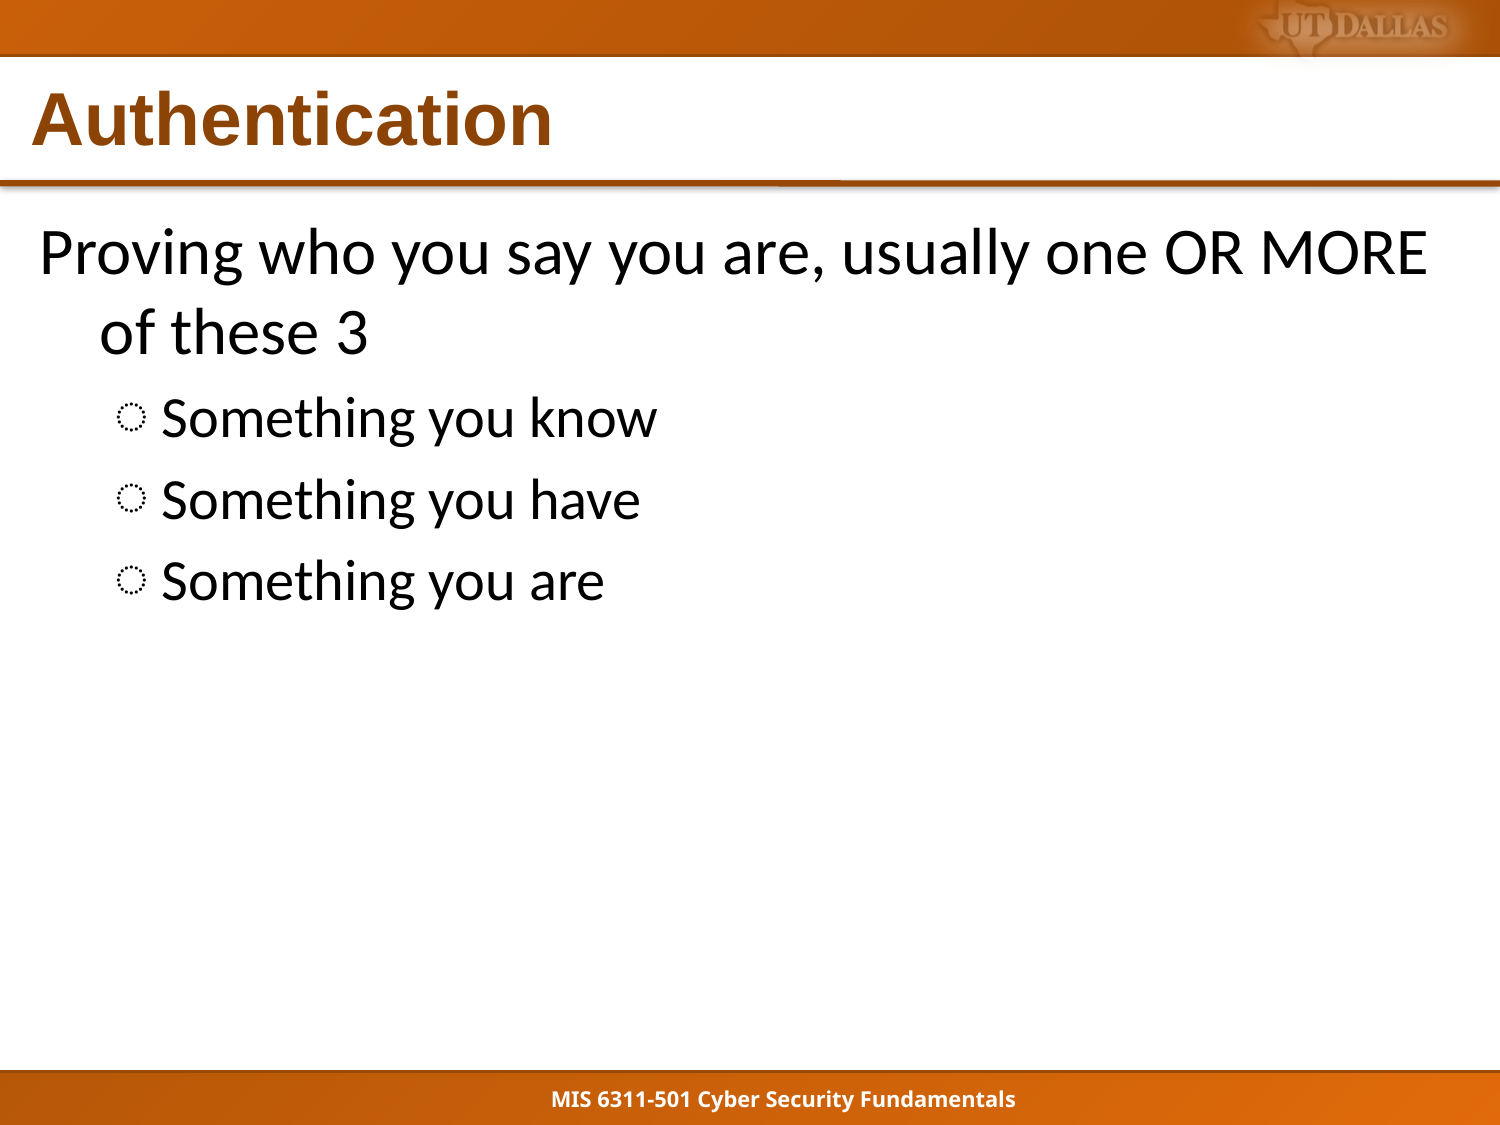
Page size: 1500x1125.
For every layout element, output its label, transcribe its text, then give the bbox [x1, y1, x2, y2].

title Authentication [0, 64, 1500, 178]
list Proving who you say you are, usually one OR MORE of these 3 Something you know Something you have Something you are [24, 199, 1500, 1077]
picture [1218, 0, 1500, 64]
